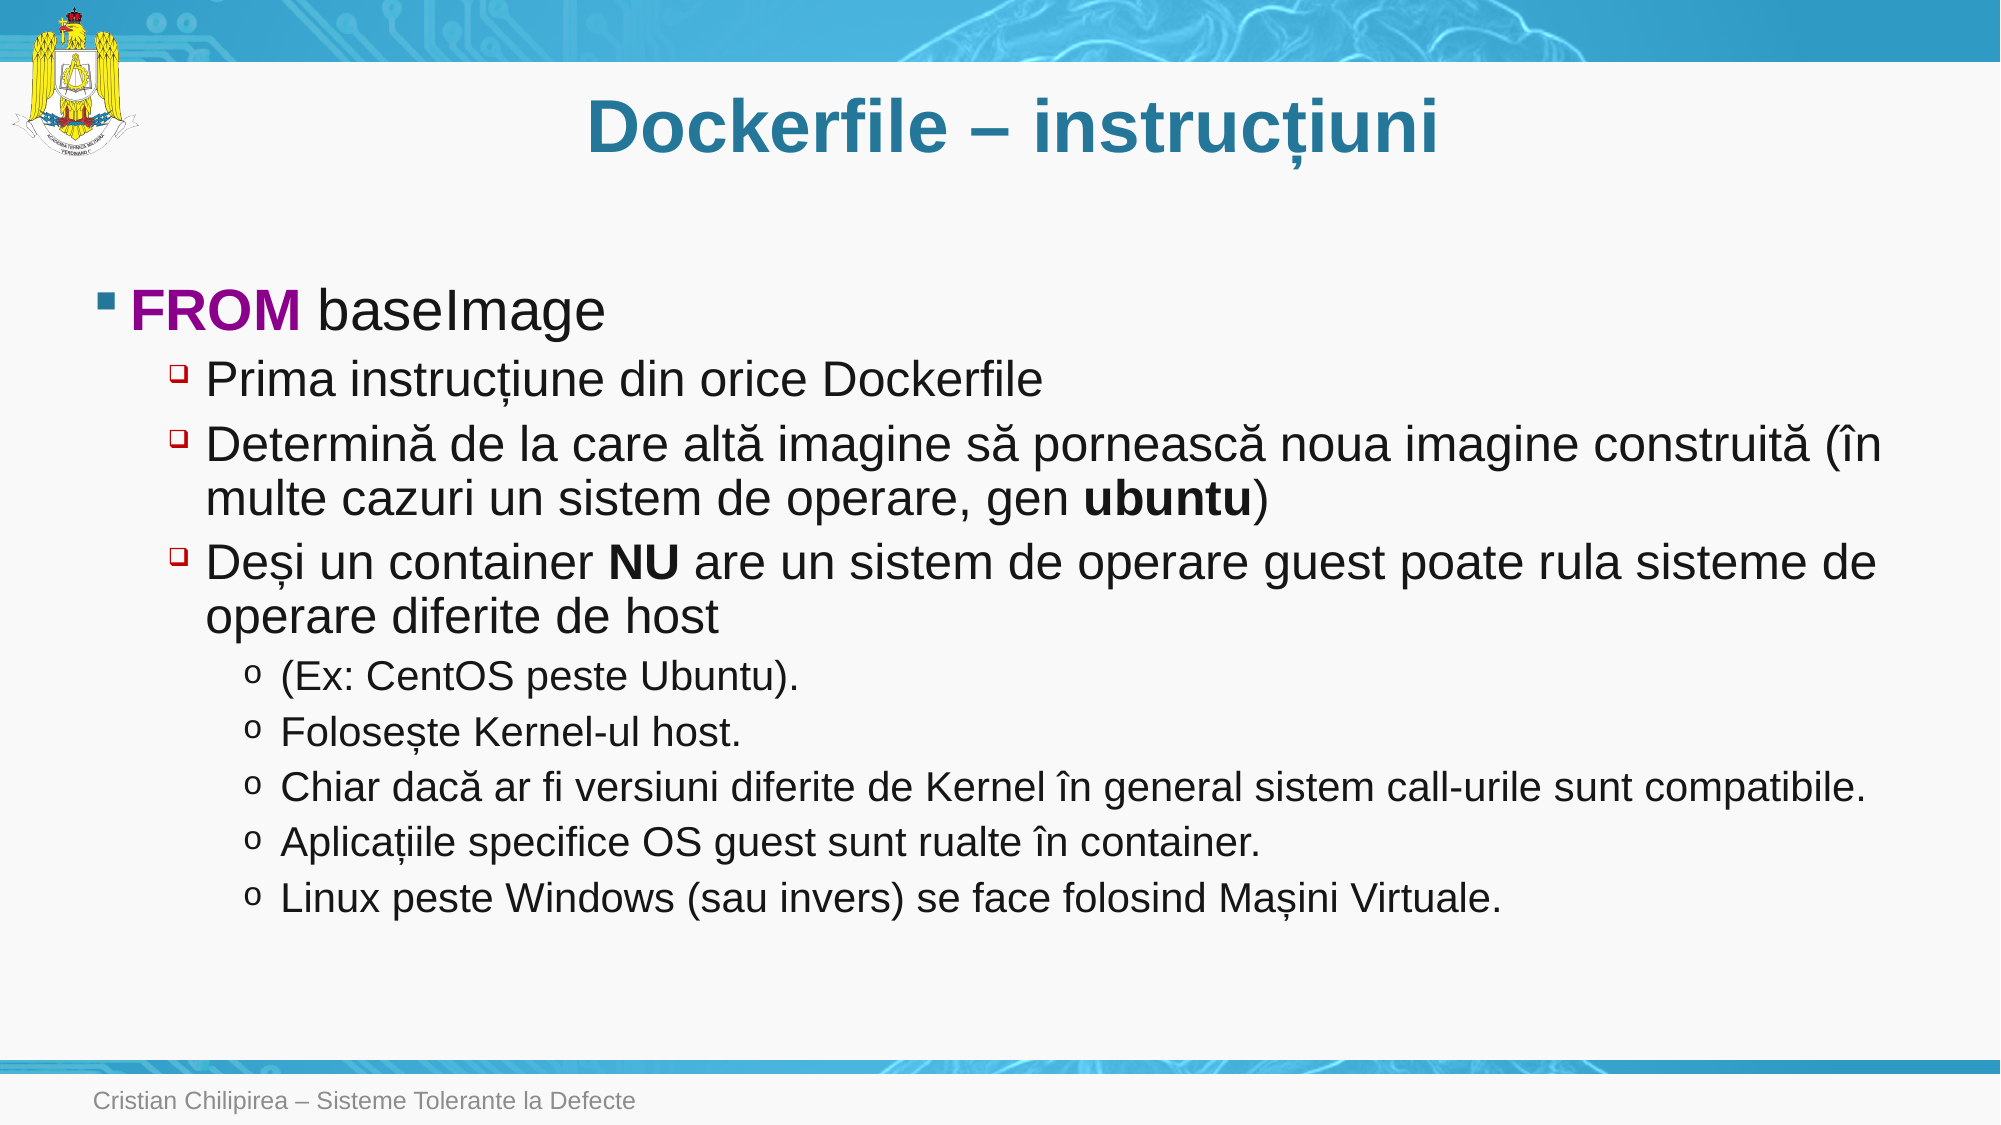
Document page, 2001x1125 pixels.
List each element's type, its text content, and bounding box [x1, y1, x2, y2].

footer Cristian Chilipirea – Sisteme Tolerante la Defecte [77, 1073, 1338, 1125]
title Dockerfile – instrucțiuni [150, 76, 1876, 180]
picture [0, 0, 2000, 156]
picture [0, 1060, 2000, 1074]
list FROM baseImage Prima instrucțiune din orice Dockerfile Determină de la care altă imagine să pornească noua imagine construită (în multe cazuri un sistem de operare, gen ubuntu) Deși un container NU are un sistem de operare guest poate rula sisteme de operare diferite de host (Ex: CentOS peste Ubuntu). Folosește Kernel-ul host. Chiar dacă ar fi versiuni diferite de Kernel în general sistem call-urile sunt compatibile. Aplicațiile specifice OS guest sunt rualte în container. Linux peste Windows (sau invers) se face folosind Mașini Virtuale. [77, 272, 1915, 1033]
